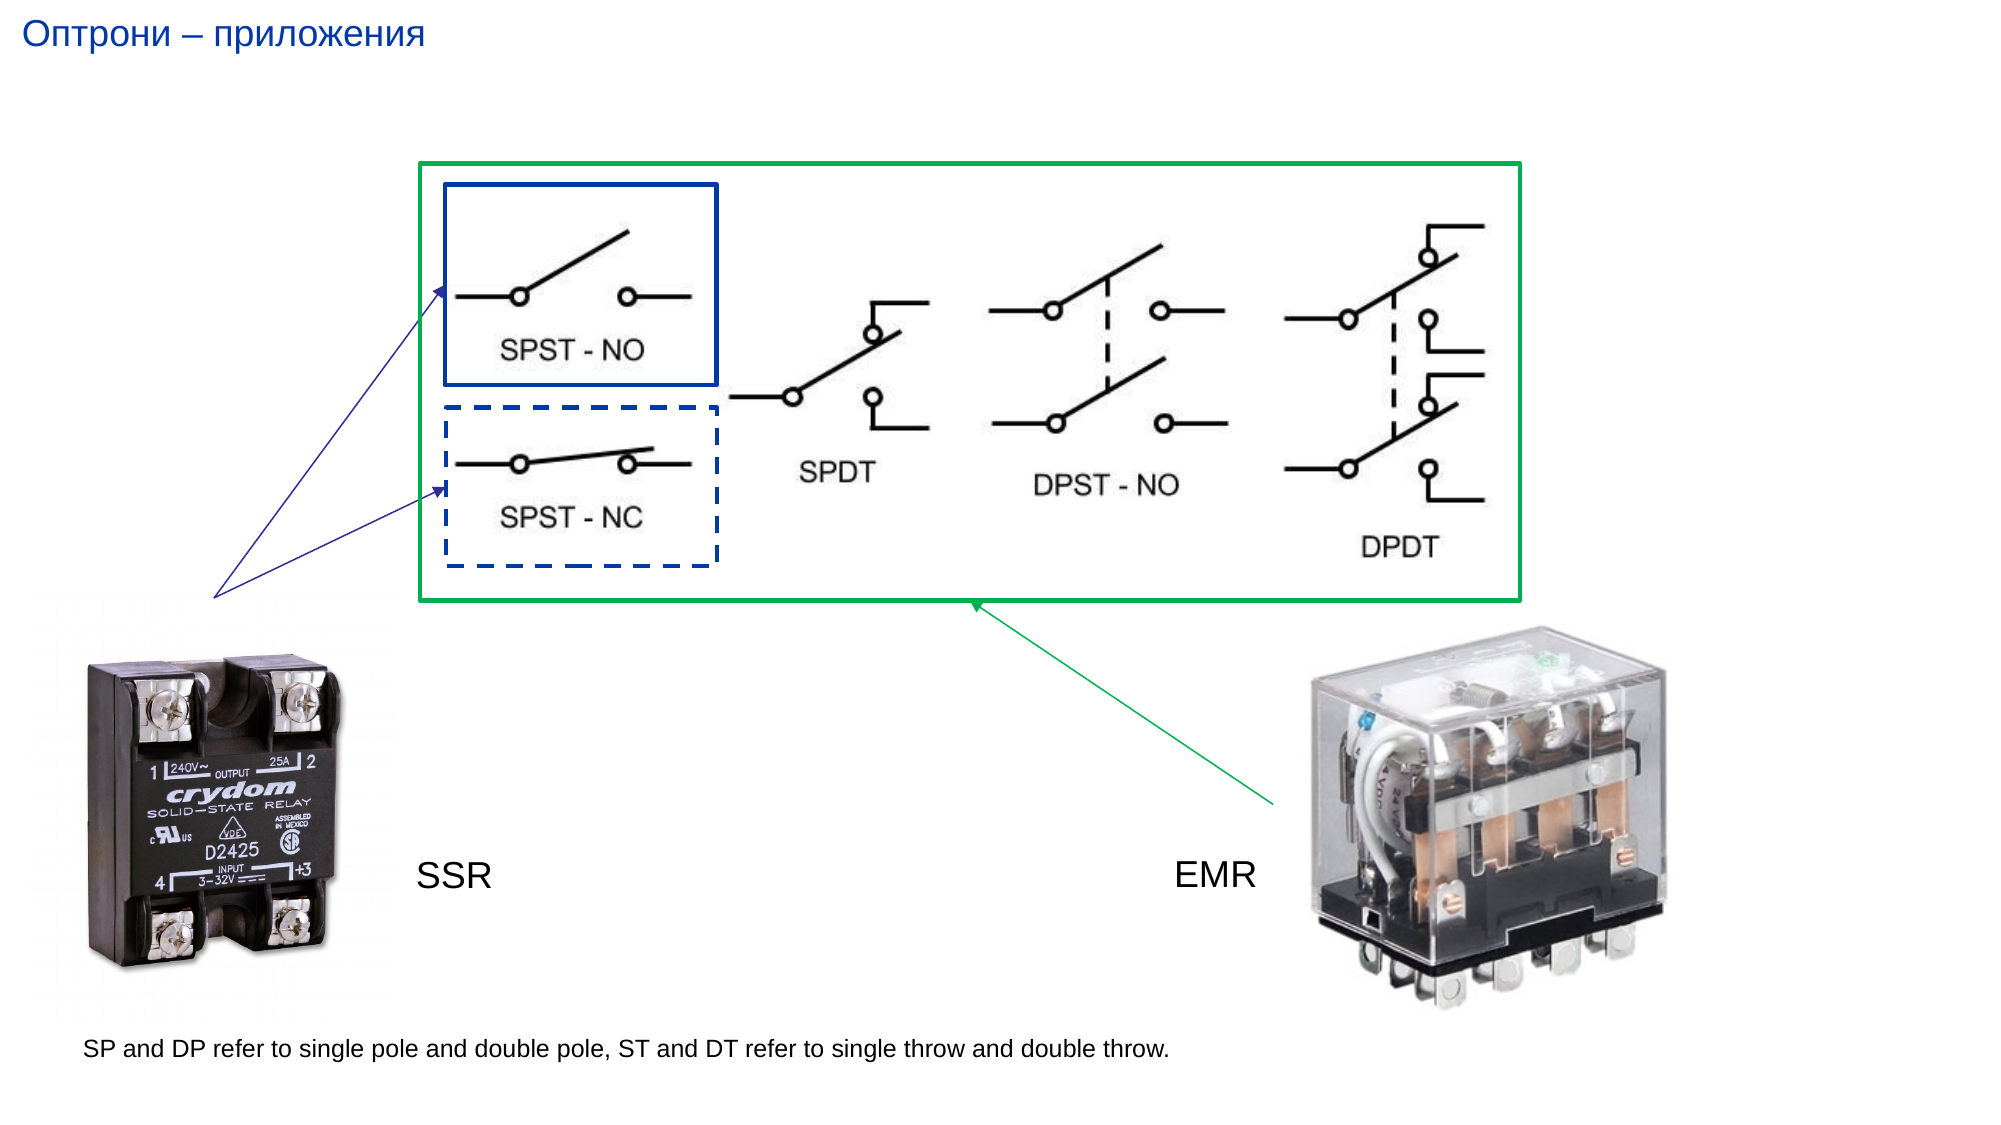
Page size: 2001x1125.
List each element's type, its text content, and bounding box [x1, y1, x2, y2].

picture [1272, 585, 1711, 1024]
picture [444, 220, 1492, 567]
text_box SP and DP refer to single pole and double pole, ST and DT refer to single throw and double throw. [68, 1024, 1332, 1070]
text_box [418, 161, 1522, 603]
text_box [213, 486, 446, 599]
text_box EMR [1159, 843, 1267, 903]
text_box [969, 600, 1274, 805]
text_box SSR [401, 843, 508, 904]
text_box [213, 284, 446, 486]
picture [31, 597, 397, 1024]
text_box Оптрони – приложения [7, 1, 1007, 61]
